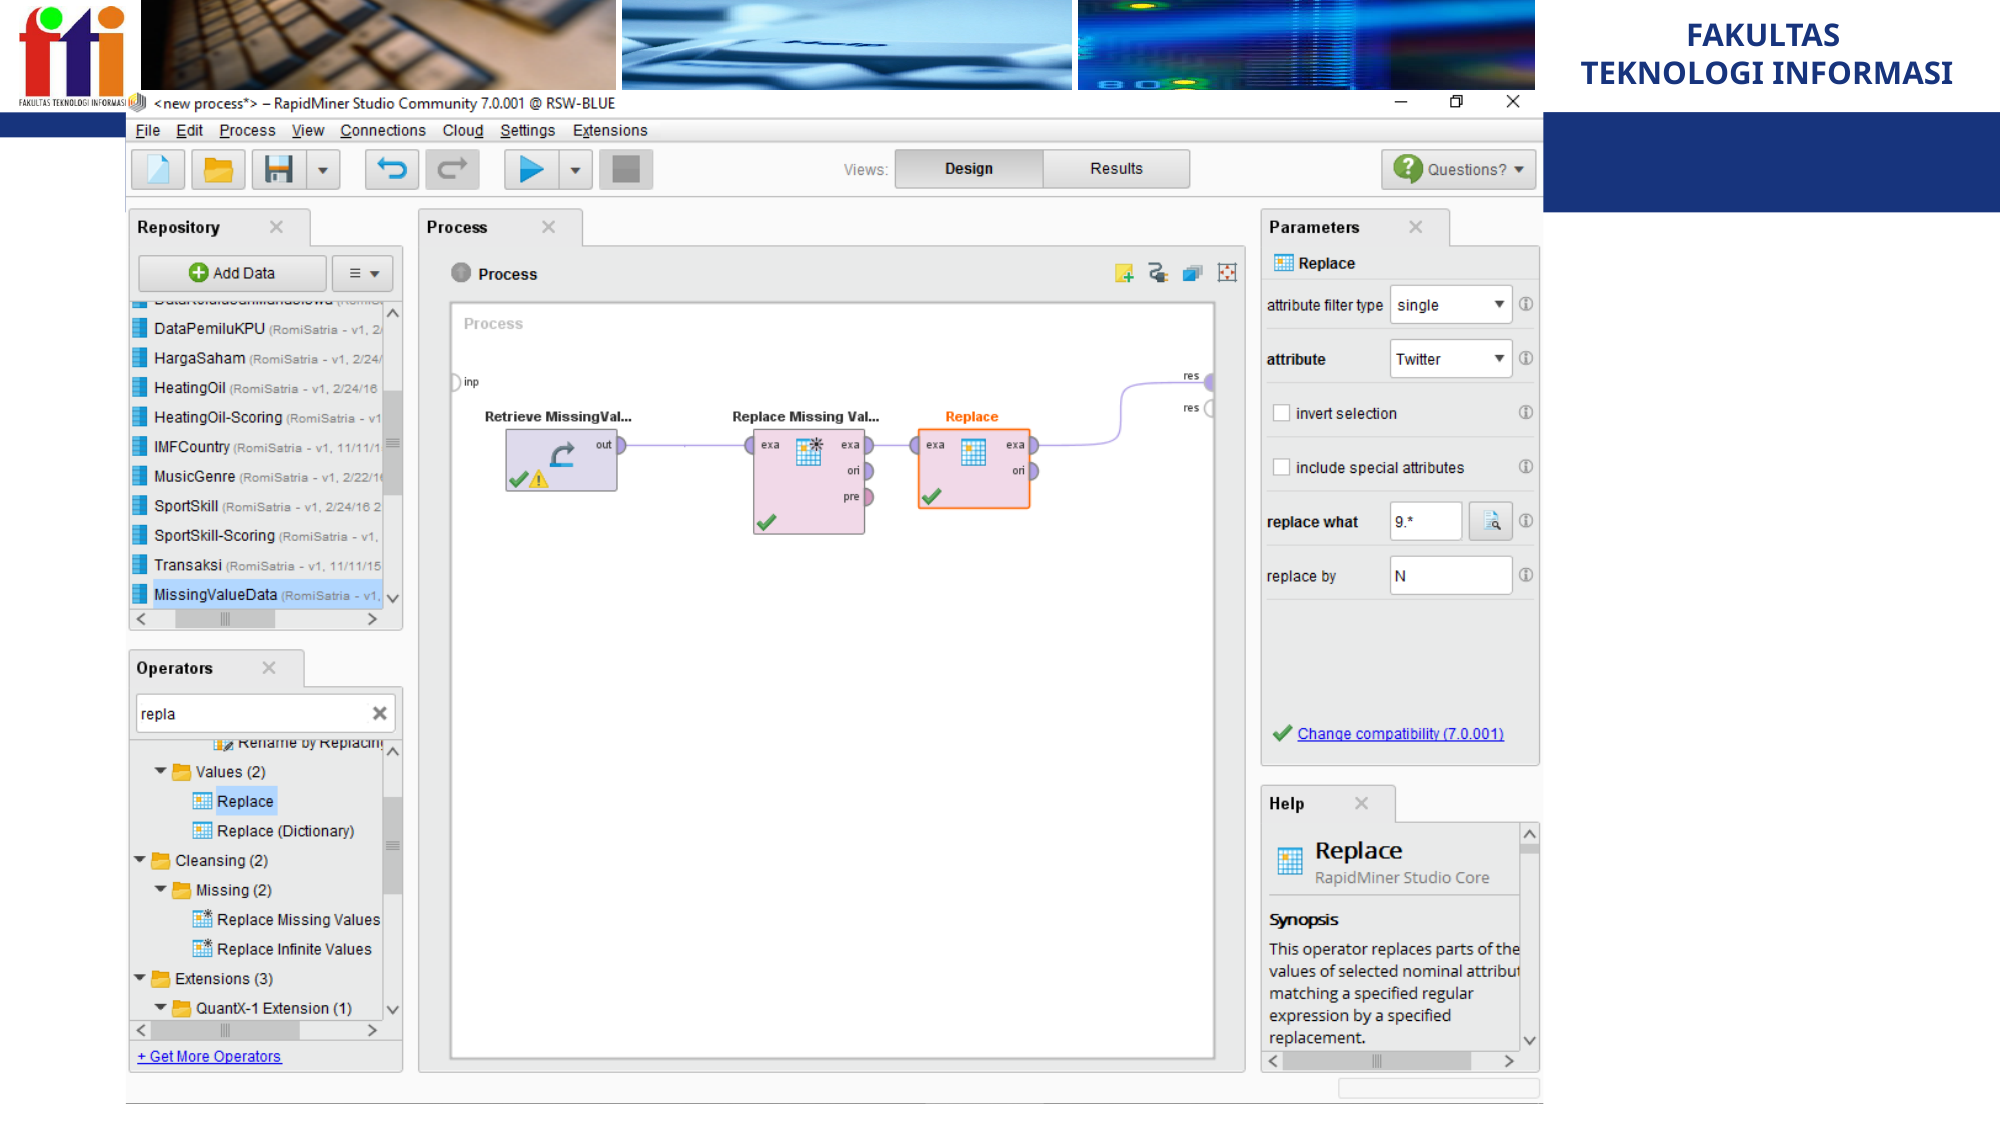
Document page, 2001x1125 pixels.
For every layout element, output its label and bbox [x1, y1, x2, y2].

picture [19, 0, 1544, 1105]
